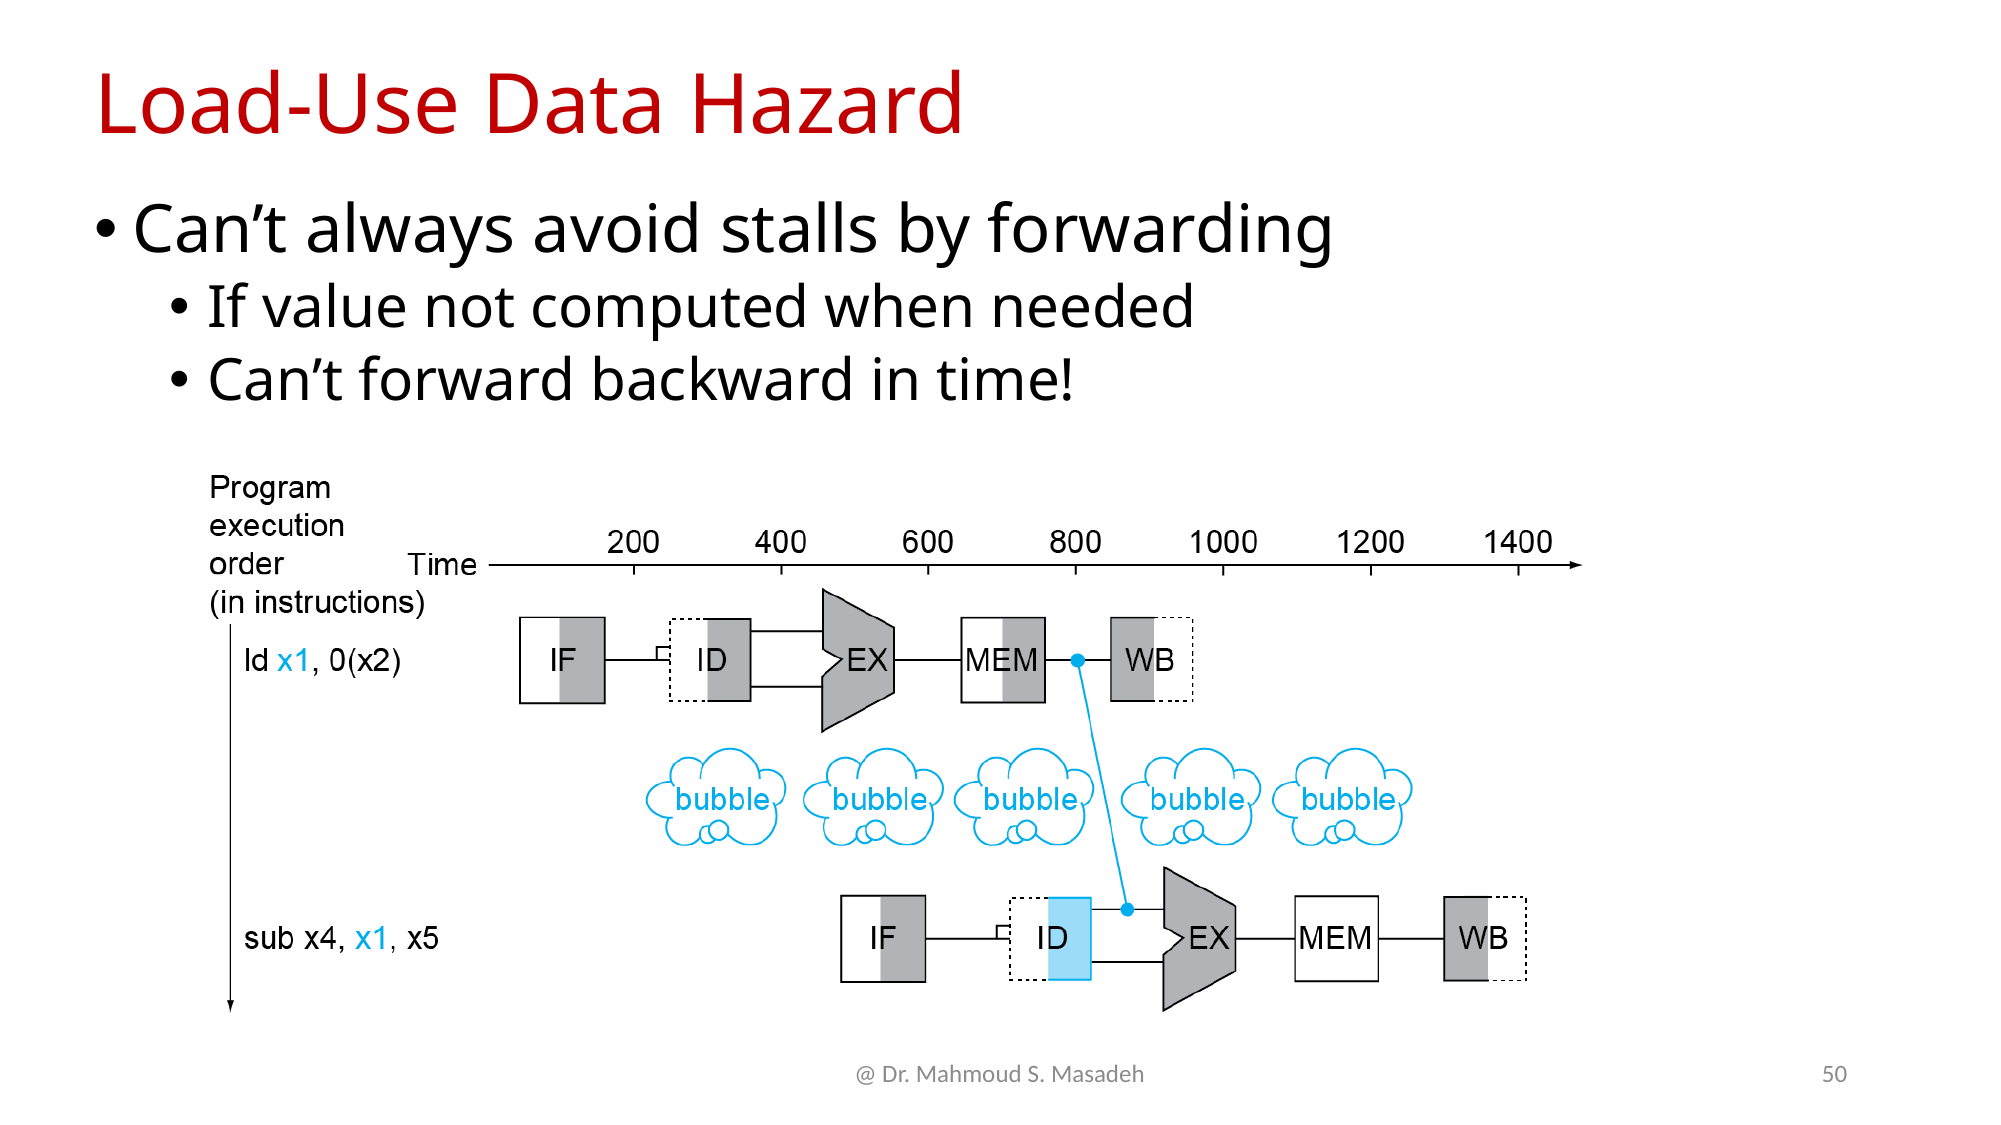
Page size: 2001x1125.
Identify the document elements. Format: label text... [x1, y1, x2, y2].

slide_number 50 [1412, 1042, 1863, 1103]
footer @ Dr. Mahmoud S. Masadeh [662, 1042, 1338, 1103]
picture [209, 470, 1583, 1013]
title Load-Use Data Hazard [79, 59, 1929, 154]
list Can’t always avoid stalls by forwarding If value not computed when needed Can’t forward backward in time! [79, 187, 1947, 438]
